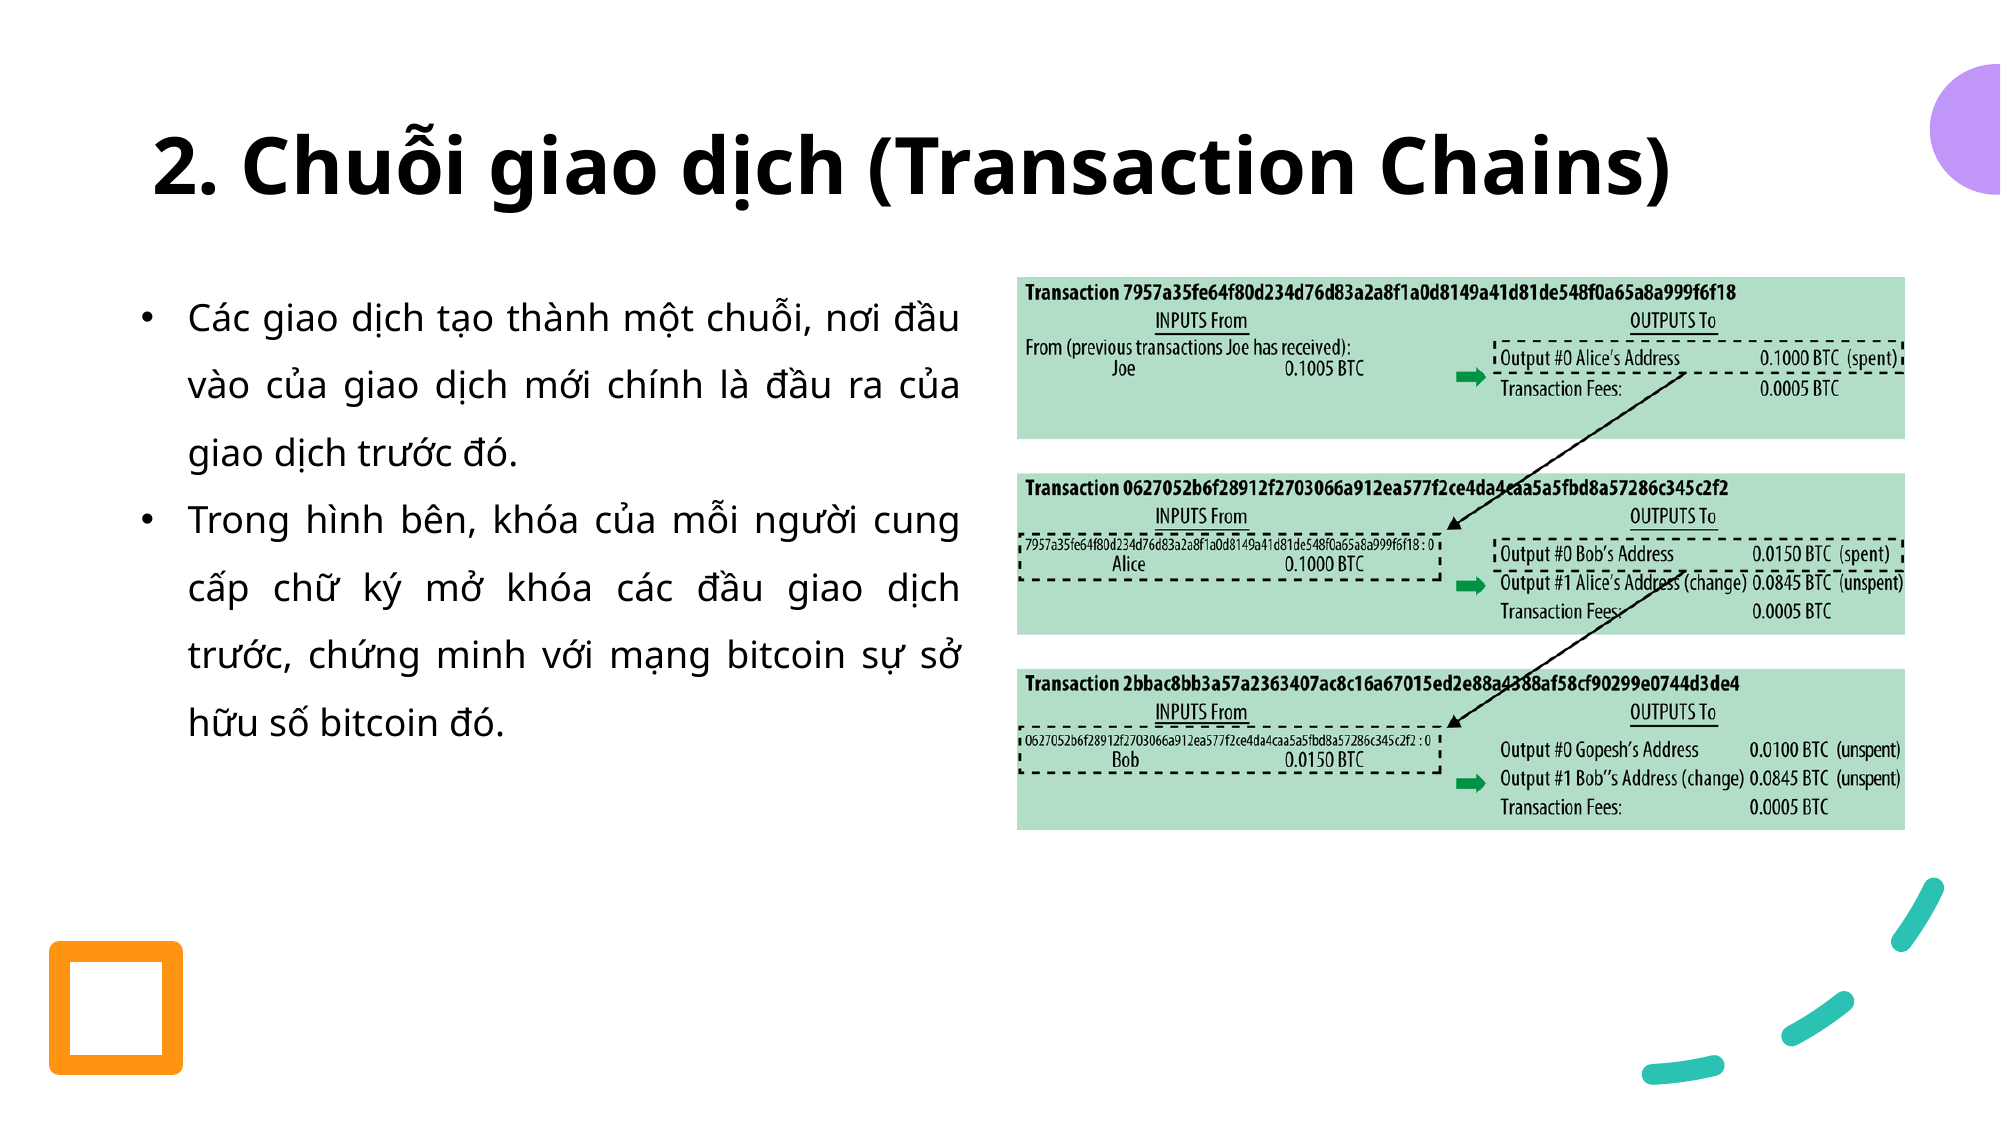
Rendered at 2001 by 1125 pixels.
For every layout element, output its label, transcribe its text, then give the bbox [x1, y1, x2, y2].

text_box Các giao dịch tạo thành một chuỗi, nơi đầu vào của giao dịch mới chính là đầu ra của giao dịch trước đó. Trong hình bên, khóa của mỗi người cung cấp chữ ký mở khóa các đầu giao dịch trước, chứng minh với mạng bitcoin sự sở hữu số bitcoin đó. [126, 263, 977, 752]
title 2. Chuỗi giao dịch (Transaction Chains) [137, 59, 1863, 278]
picture [1017, 276, 1905, 830]
